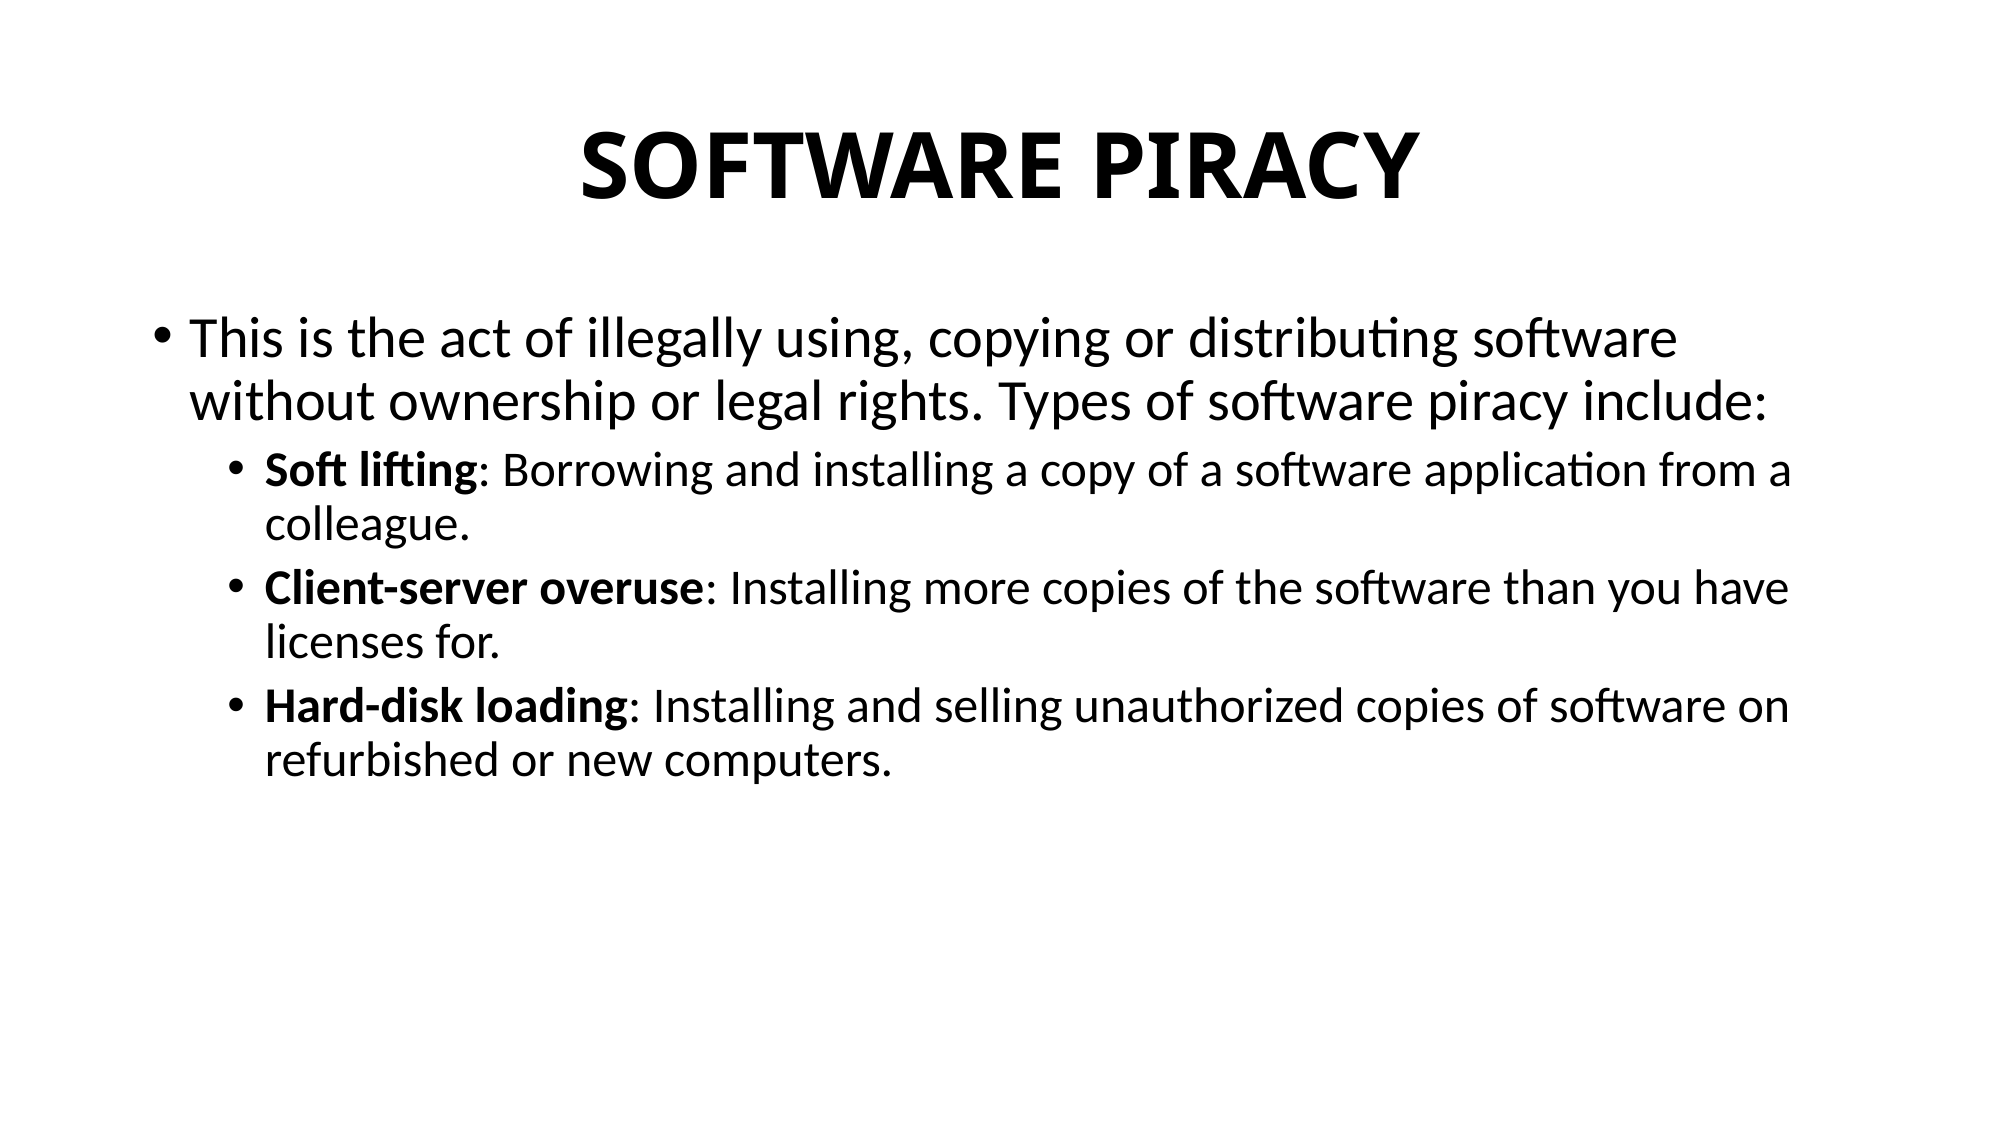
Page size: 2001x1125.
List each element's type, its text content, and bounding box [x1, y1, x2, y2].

title SOFTWARE PIRACY [137, 59, 1863, 278]
list This is the act of illegally using, copying or distributing software without ownership or legal rights. Types of software piracy include: Soft lifting: Borrowing and installing a copy of a software application from a colleague. Client-server overuse: Installing more copies of the software than you have licenses for. Hard-disk loading: Installing and selling unauthorized copies of software on refurbished or new computers. [137, 299, 1863, 1014]
